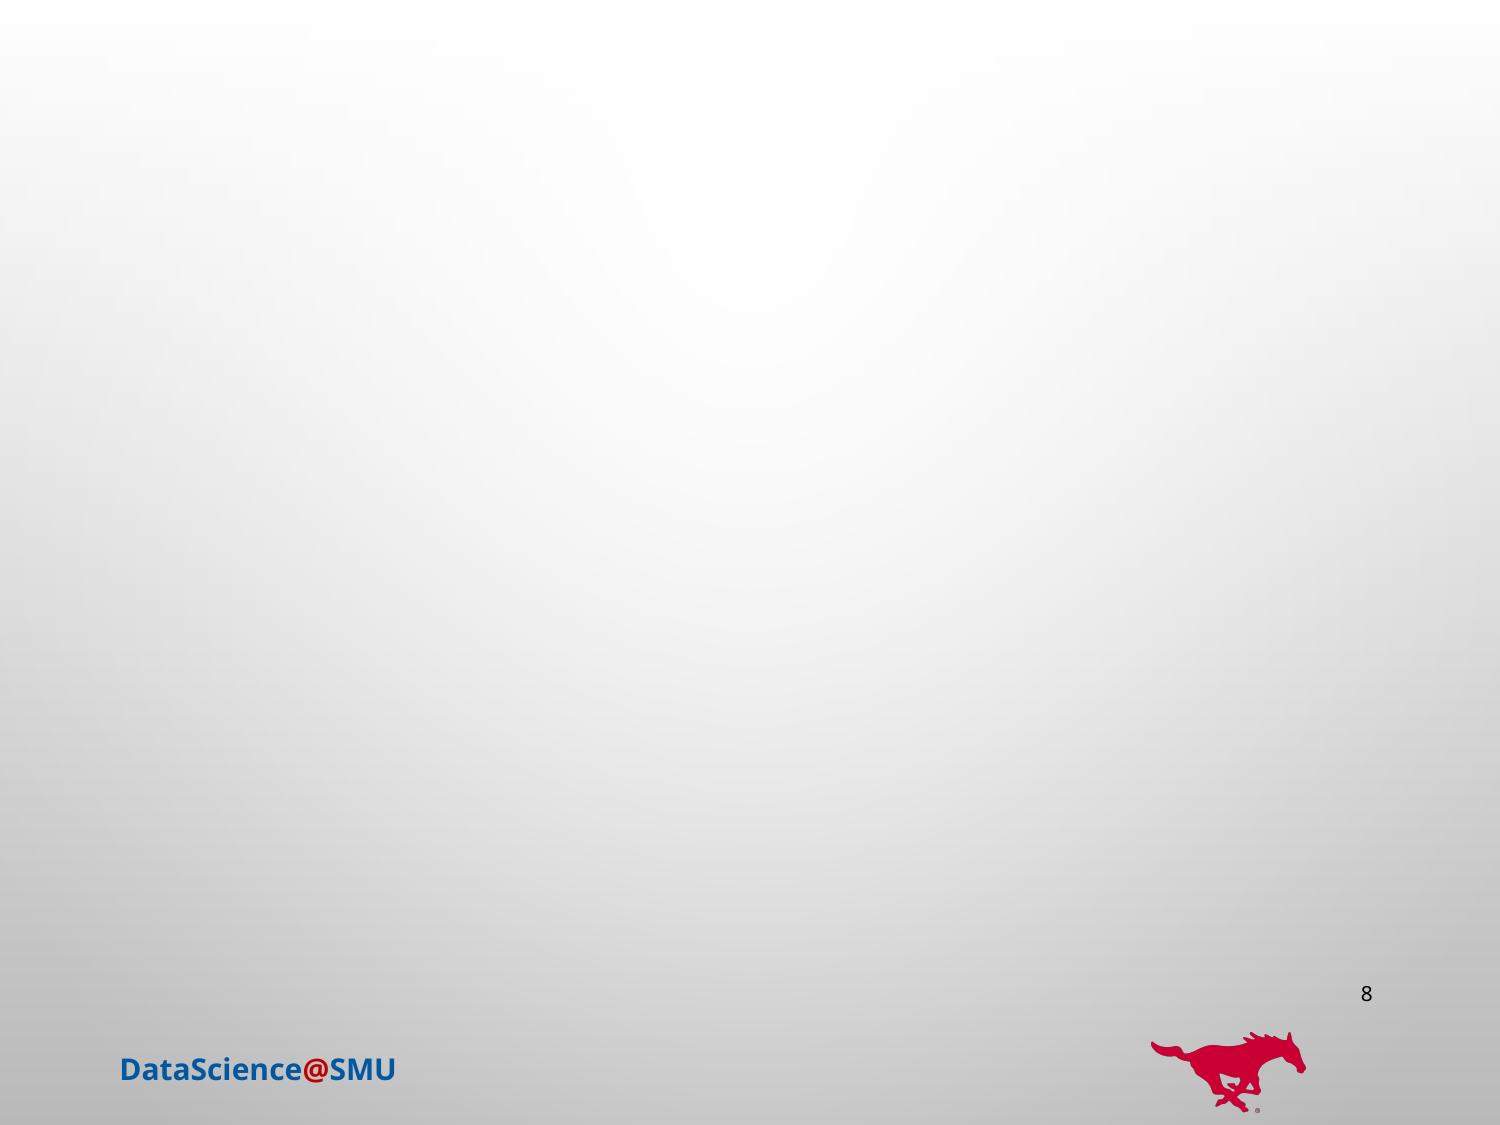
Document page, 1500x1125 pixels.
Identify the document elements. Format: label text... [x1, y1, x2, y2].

picture [0, 0, 1500, 1125]
slide_number 8 [1293, 965, 1388, 1025]
